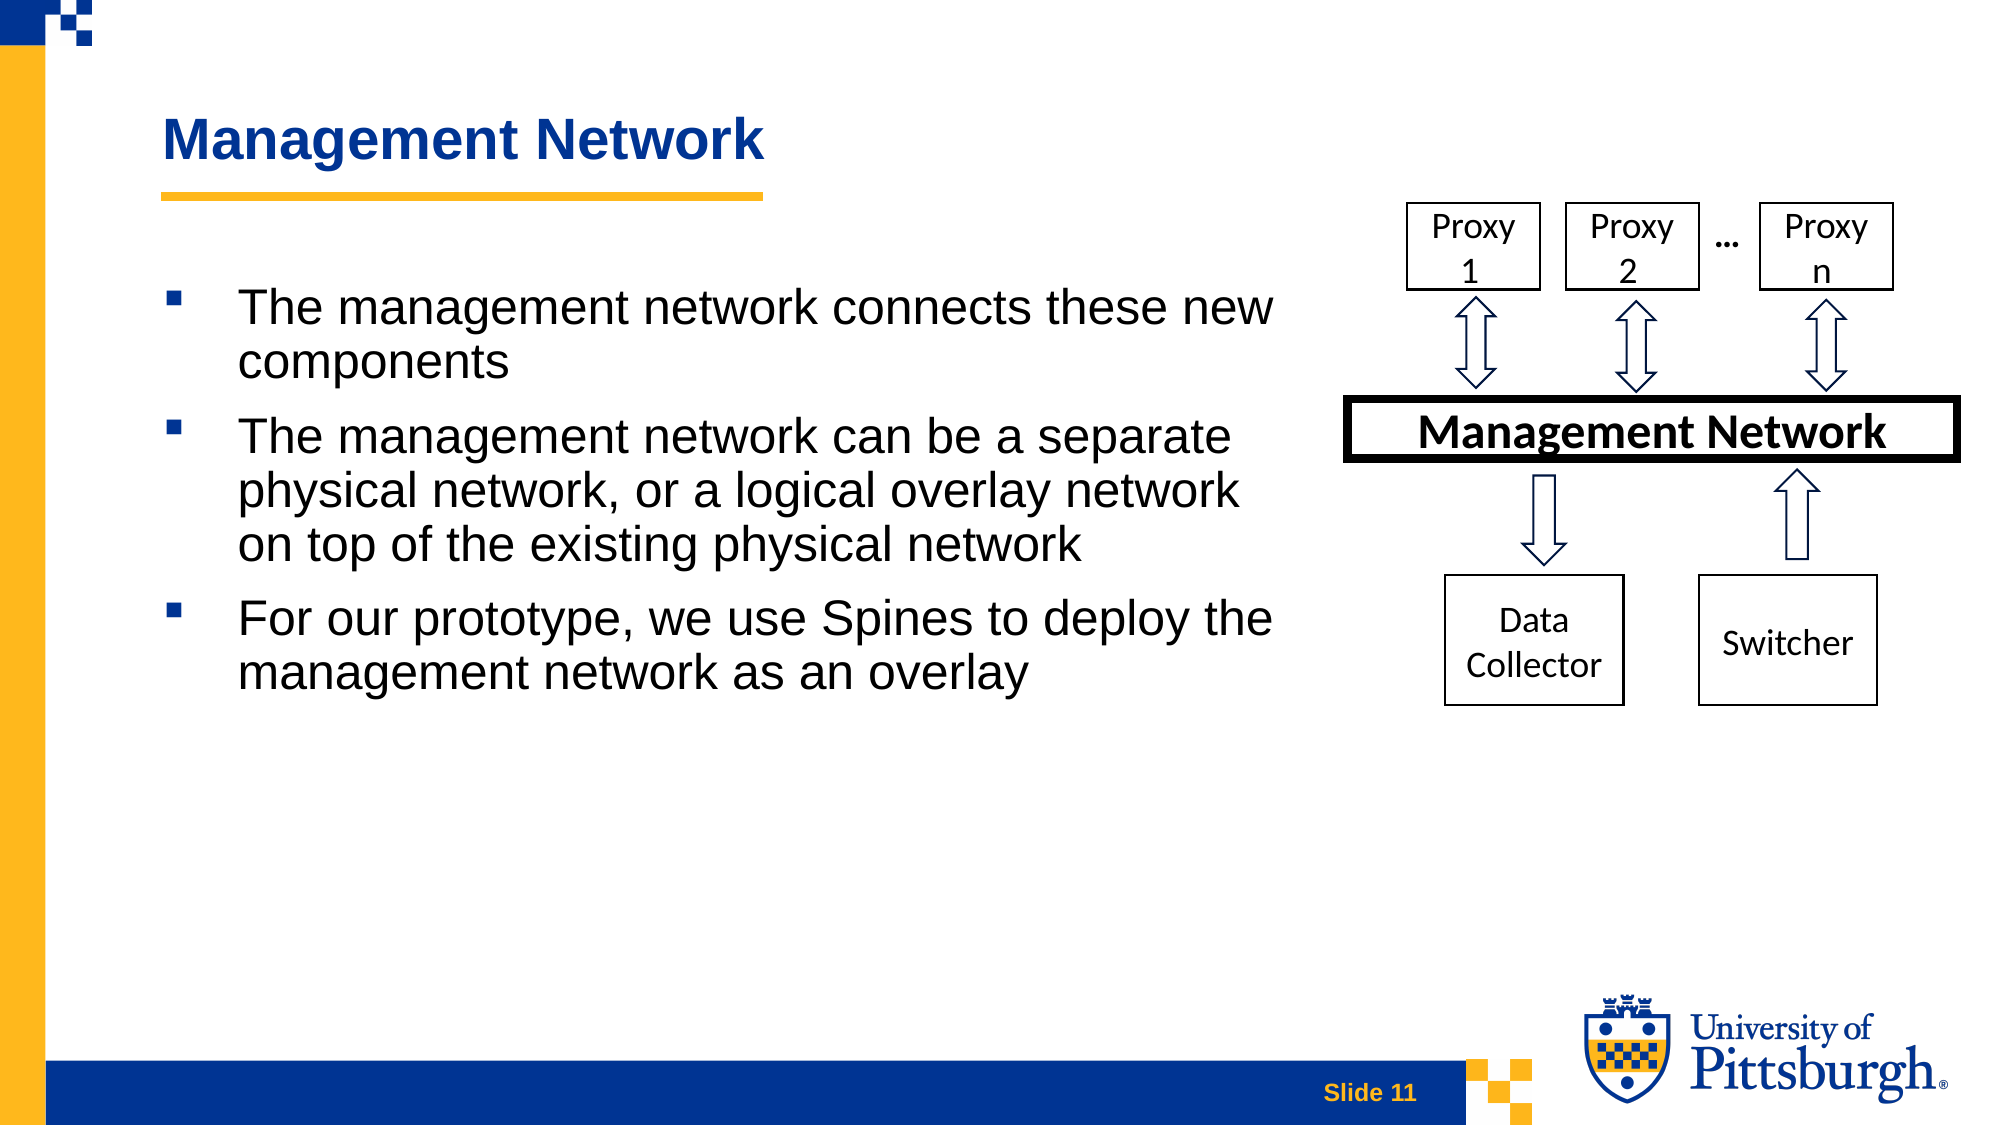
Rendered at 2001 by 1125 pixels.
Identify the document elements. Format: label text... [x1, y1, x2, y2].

picture [1466, 1059, 1532, 1125]
text_box … [1698, 202, 1752, 263]
text_box Data Collector [1444, 574, 1625, 706]
text_box [1804, 298, 1848, 393]
text_box Proxy 2 [1565, 202, 1700, 291]
text_box Switcher [1698, 574, 1878, 706]
slide_number Slide 11 [982, 1061, 1433, 1122]
list Management Network [162, 101, 1928, 219]
text_box Management Network [1346, 398, 1958, 460]
text_box Proxy n [1759, 202, 1894, 291]
text_box [1454, 295, 1498, 390]
text_box [1520, 474, 1568, 567]
text_box [1773, 467, 1821, 561]
text_box The management network connects these new components The management network can be a separate physical network, or a logical overlay network on top of the existing physical network For our prototype, we use Spines to deploy the management network as an overlay [162, 273, 1292, 1024]
text_box Proxy 1 [1406, 202, 1541, 291]
picture [1577, 991, 1955, 1109]
picture [46, 0, 92, 46]
text_box [1614, 299, 1658, 394]
